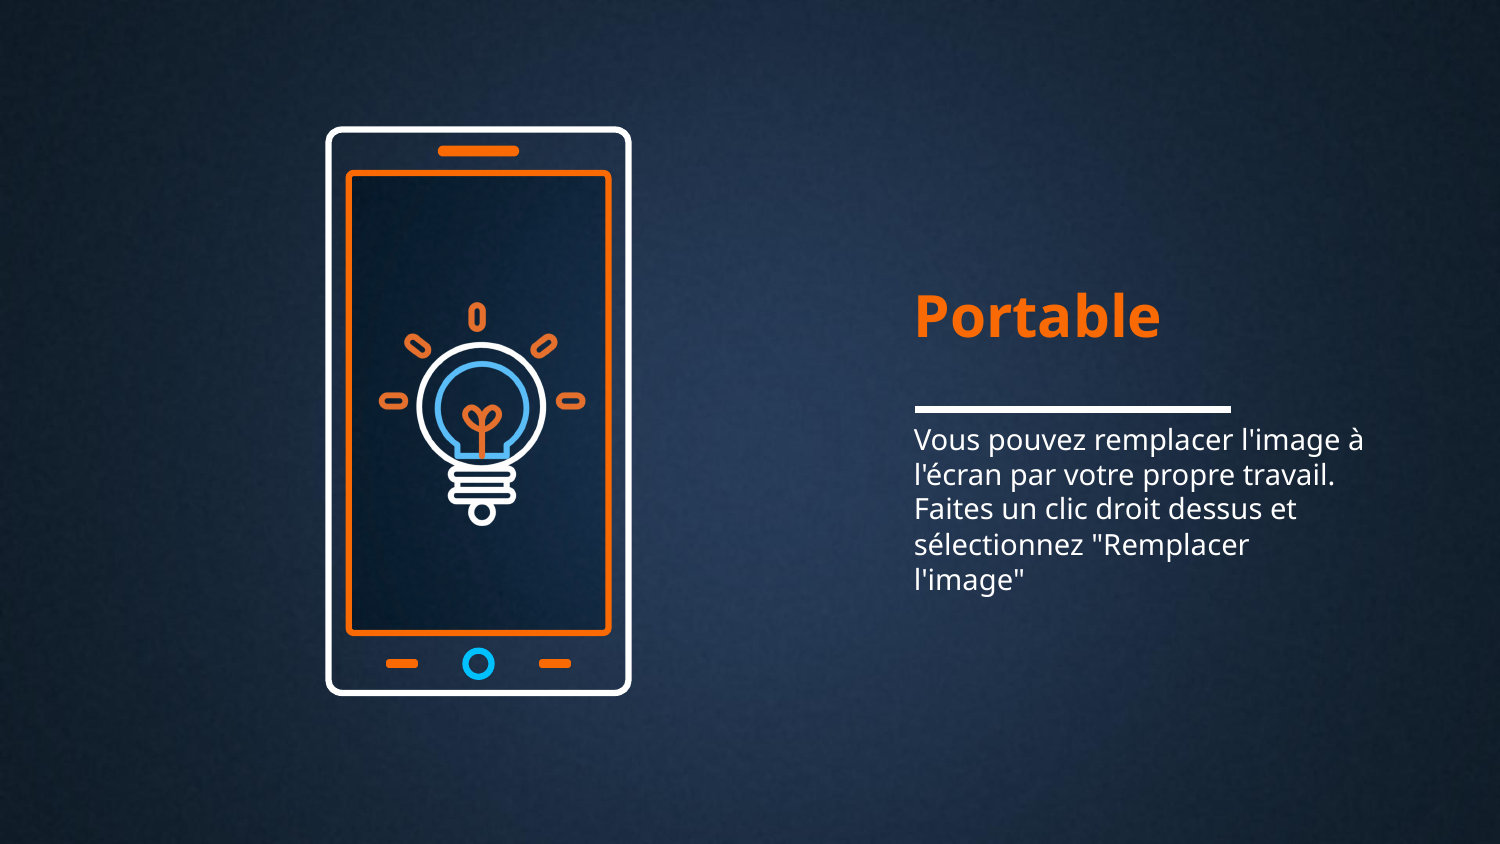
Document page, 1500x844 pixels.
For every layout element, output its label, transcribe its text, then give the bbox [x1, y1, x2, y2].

subtitle Vous pouvez remplacer l'image à l'écran par votre propre travail. Faites un clic droit dessus et sélectionnez "Remplacer l'image" [898, 421, 1383, 595]
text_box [328, 129, 629, 694]
picture [0, 0, 1500, 844]
title Portable [898, 248, 1220, 380]
